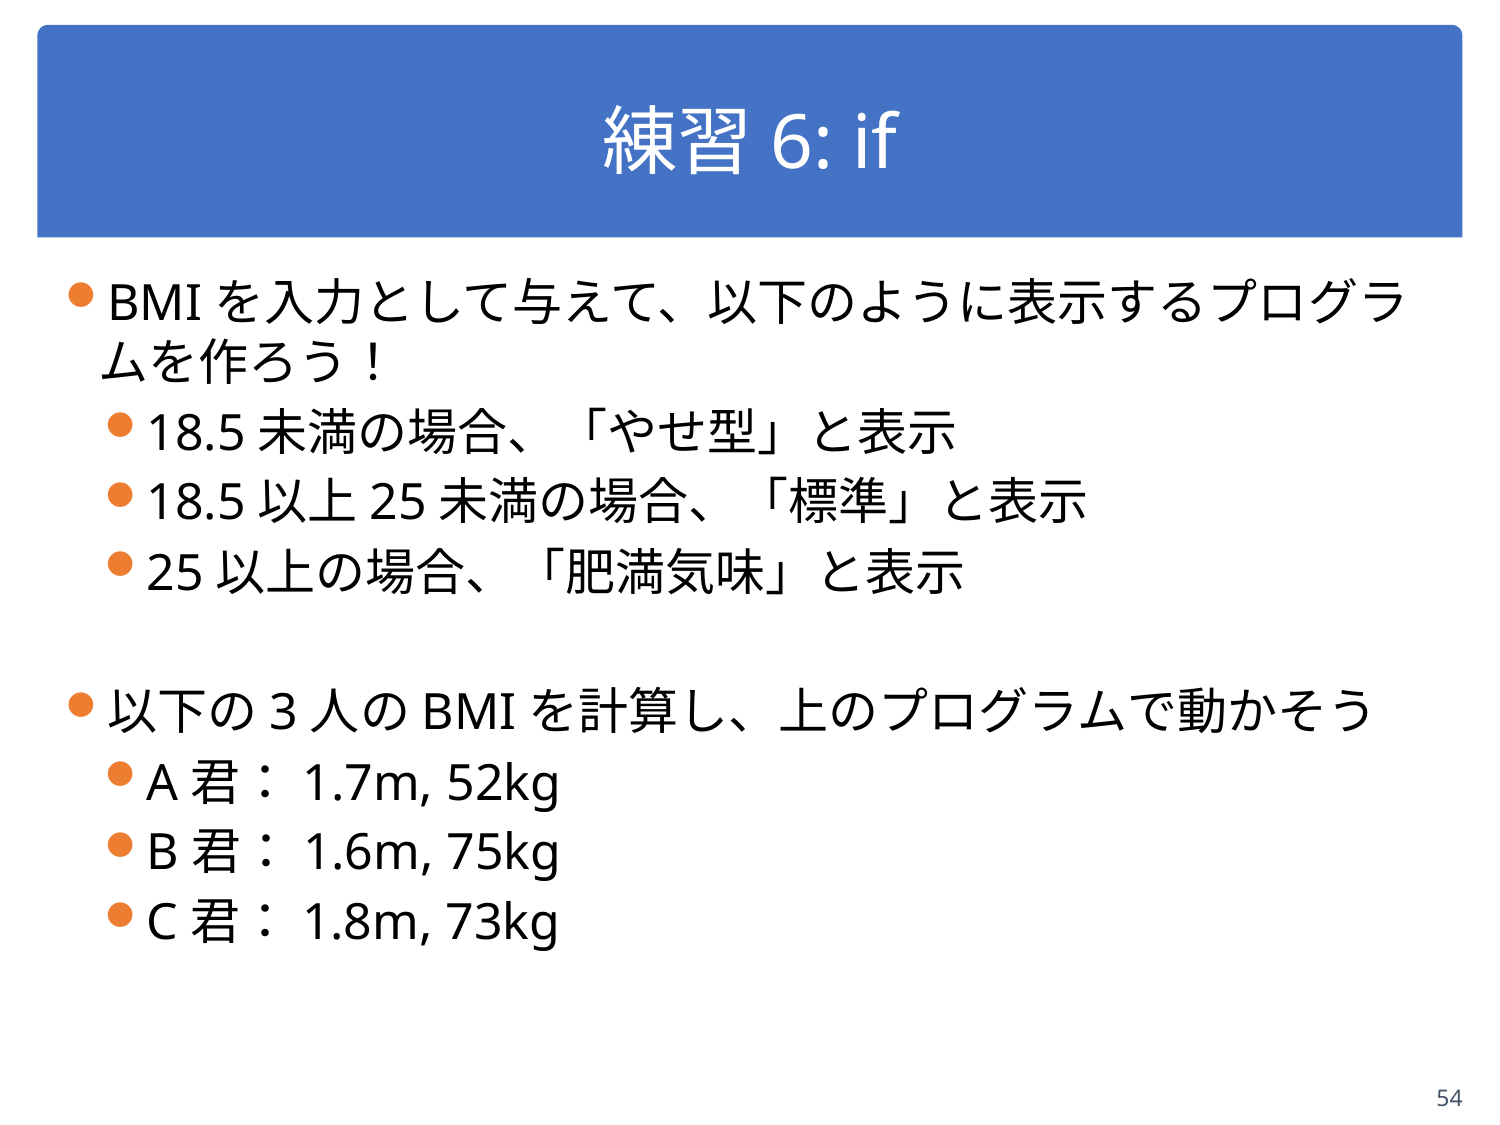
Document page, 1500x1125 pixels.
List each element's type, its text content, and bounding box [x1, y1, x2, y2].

list BMIを入力として与えて、以下のように表示するプログラムを作ろう！ 18.5未満の場合、「やせ型」と表示 18.5以上25未満の場合、「標準」と表示 25以上の場合、「肥満気味」と表示 以下の3人のBMIを計算し、上のプログラムで動かそう A君：1.7m, 52kg B君：1.6m, 75kg C君：1.8m, 73kg [49, 262, 1451, 1051]
title 練習6: if [49, 44, 1451, 233]
slide_number 54 [1128, 1072, 1478, 1125]
